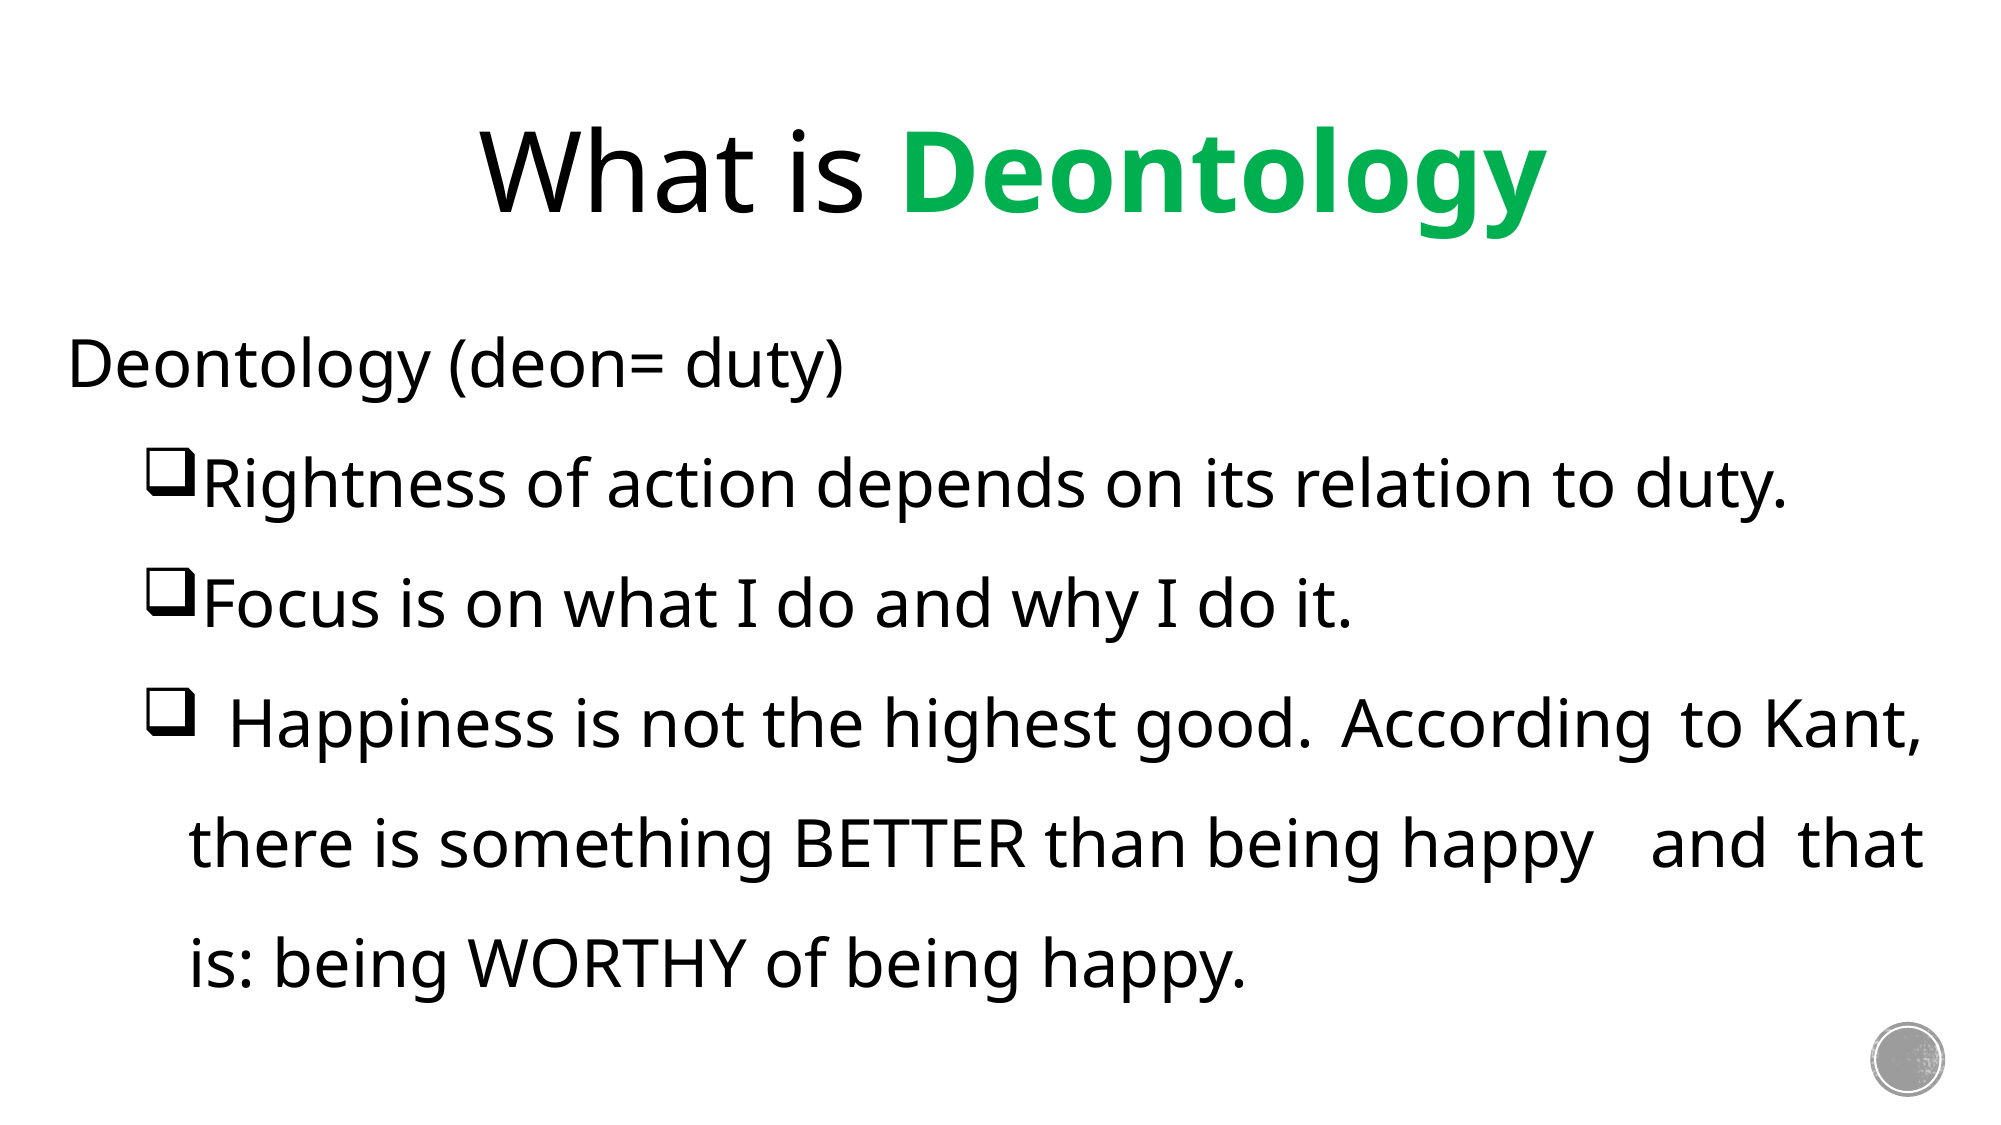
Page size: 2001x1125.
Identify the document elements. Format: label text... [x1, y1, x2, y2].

text_box Deontology (deon= duty) Rightness of action depends on its relation to duty. Focus is on what I do and why I do it. Happiness is not the highest good. According to Kant, there is something BETTER than being happy and that is: being WORTHY of being happy. [51, 273, 1941, 1125]
text_box What is Deontology [463, 92, 1564, 243]
